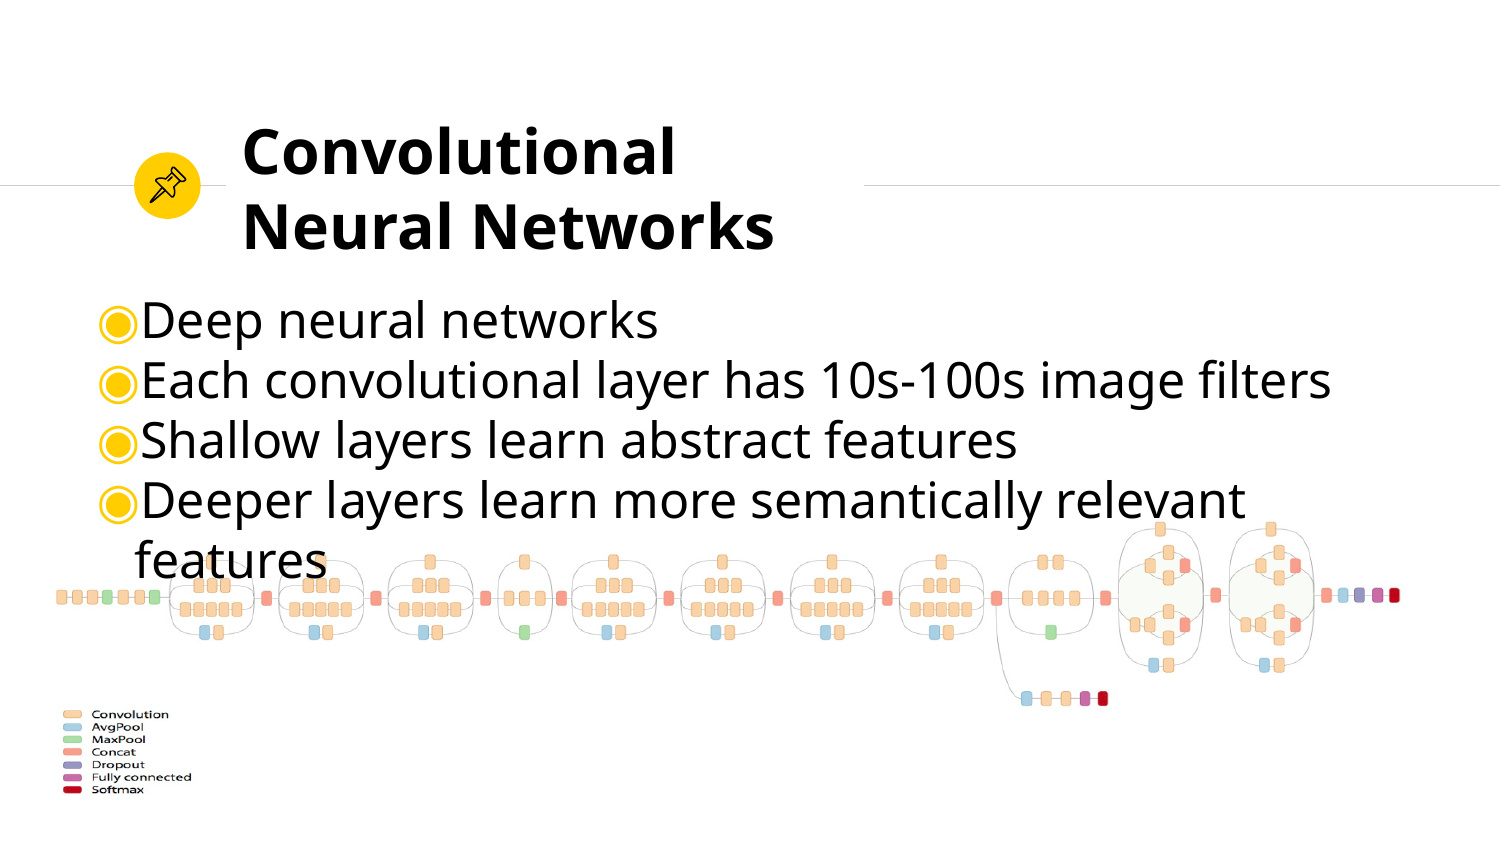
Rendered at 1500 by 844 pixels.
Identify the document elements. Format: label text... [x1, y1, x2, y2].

picture [43, 465, 1420, 818]
list Deep neural networks Each convolutional layer has 10s-100s image filters Shallow layers learn abstract features Deeper layers learn more semantically relevant features [44, 274, 1447, 565]
title Convolutional Neural Networks [226, 151, 863, 223]
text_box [150, 166, 186, 203]
